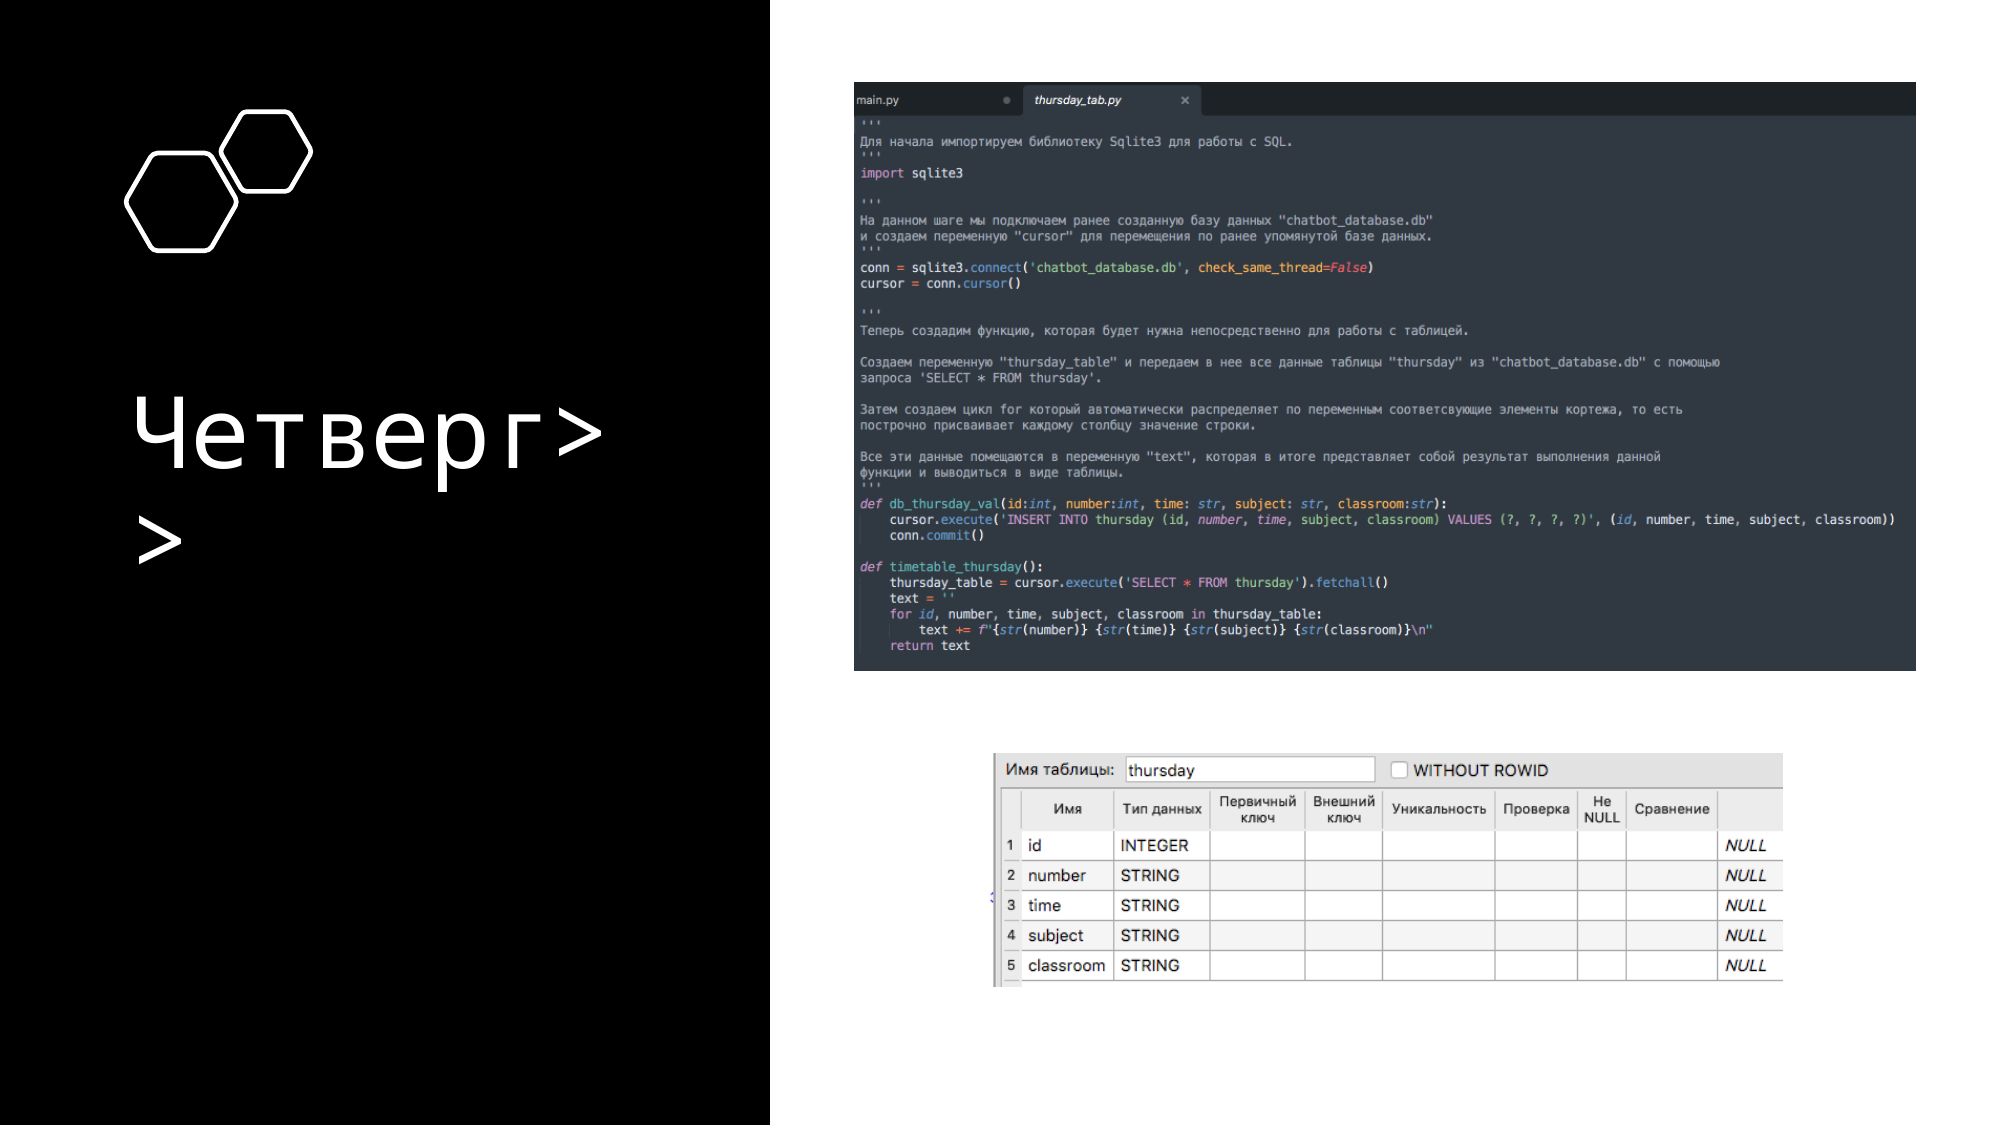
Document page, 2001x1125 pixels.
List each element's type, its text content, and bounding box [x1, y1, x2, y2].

title Четверг>> [115, 517, 654, 606]
text_box [771, 0, 2000, 1125]
picture [854, 82, 1916, 671]
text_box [125, 111, 311, 251]
text_box [0, 0, 771, 1125]
picture [989, 753, 1783, 987]
